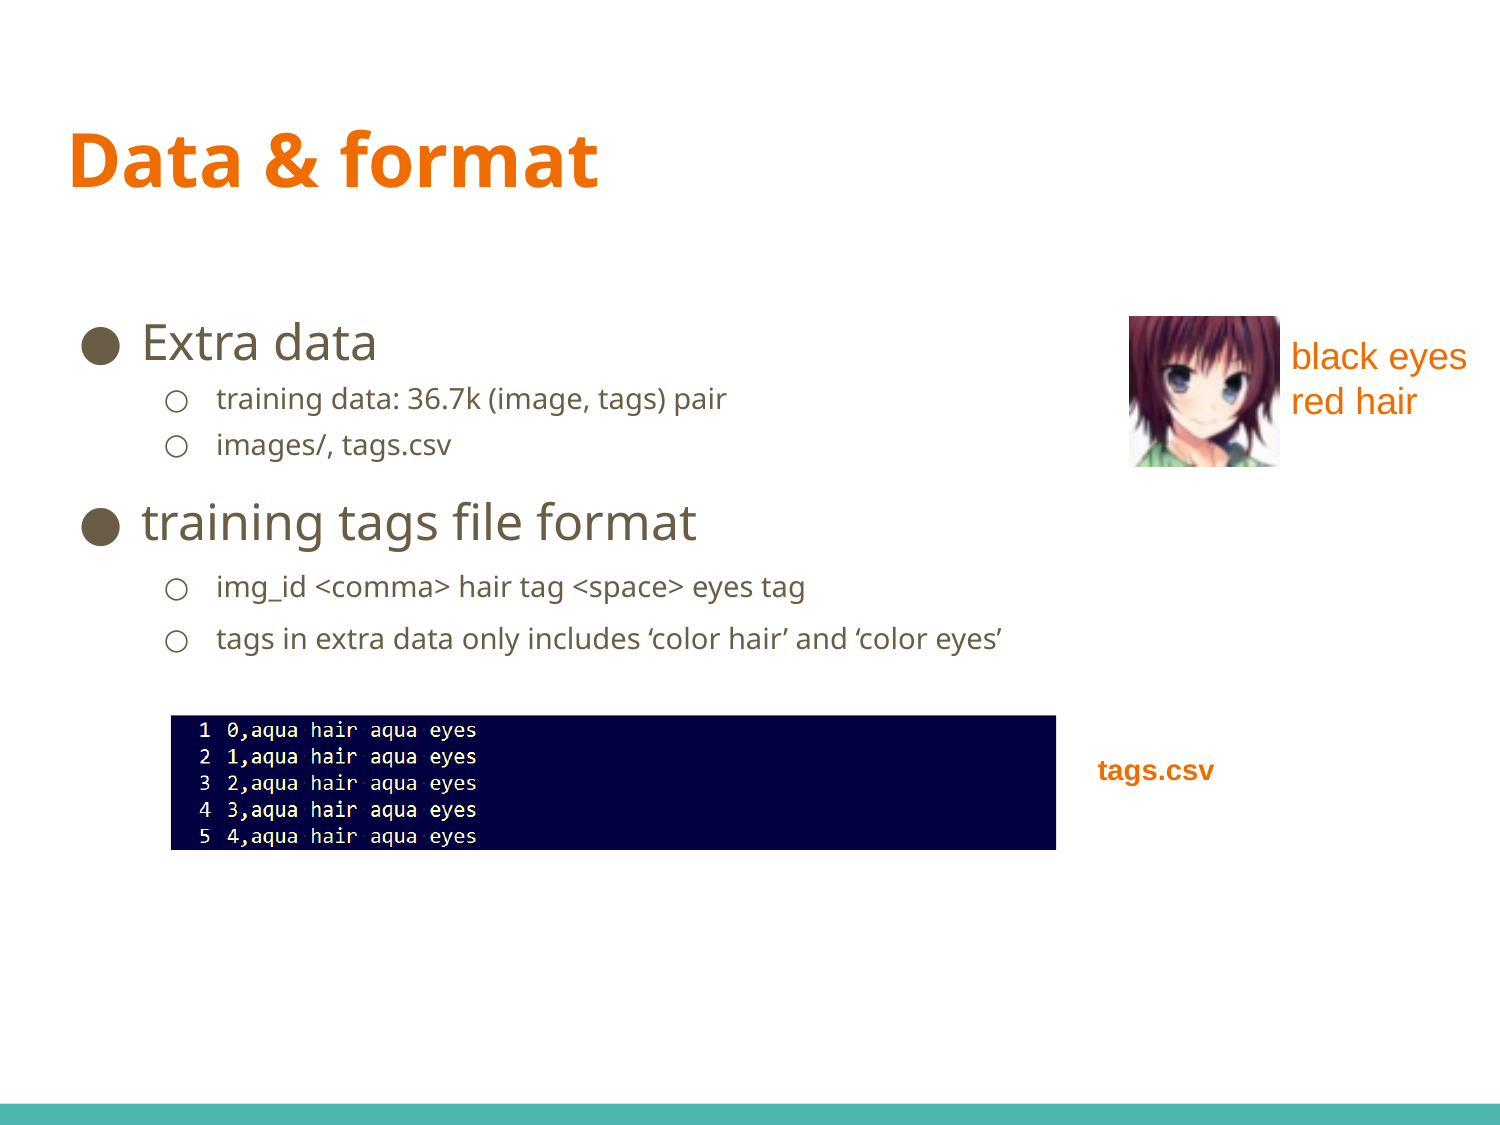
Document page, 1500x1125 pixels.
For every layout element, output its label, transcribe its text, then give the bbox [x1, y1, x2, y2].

title Data & format [51, 97, 1449, 252]
picture [1128, 316, 1280, 468]
text_box tags.csv [1083, 736, 1251, 828]
list Extra data training data: 36.7k (image, tags) pair images/, tags.csv training tags file format img_id <comma> hair tag <space> eyes tag tags in extra data only includes ‘color hair’ and ‘color eyes’ [51, 276, 1492, 1088]
picture [170, 714, 1057, 850]
text_box black eyes red hair [1280, 316, 1500, 467]
